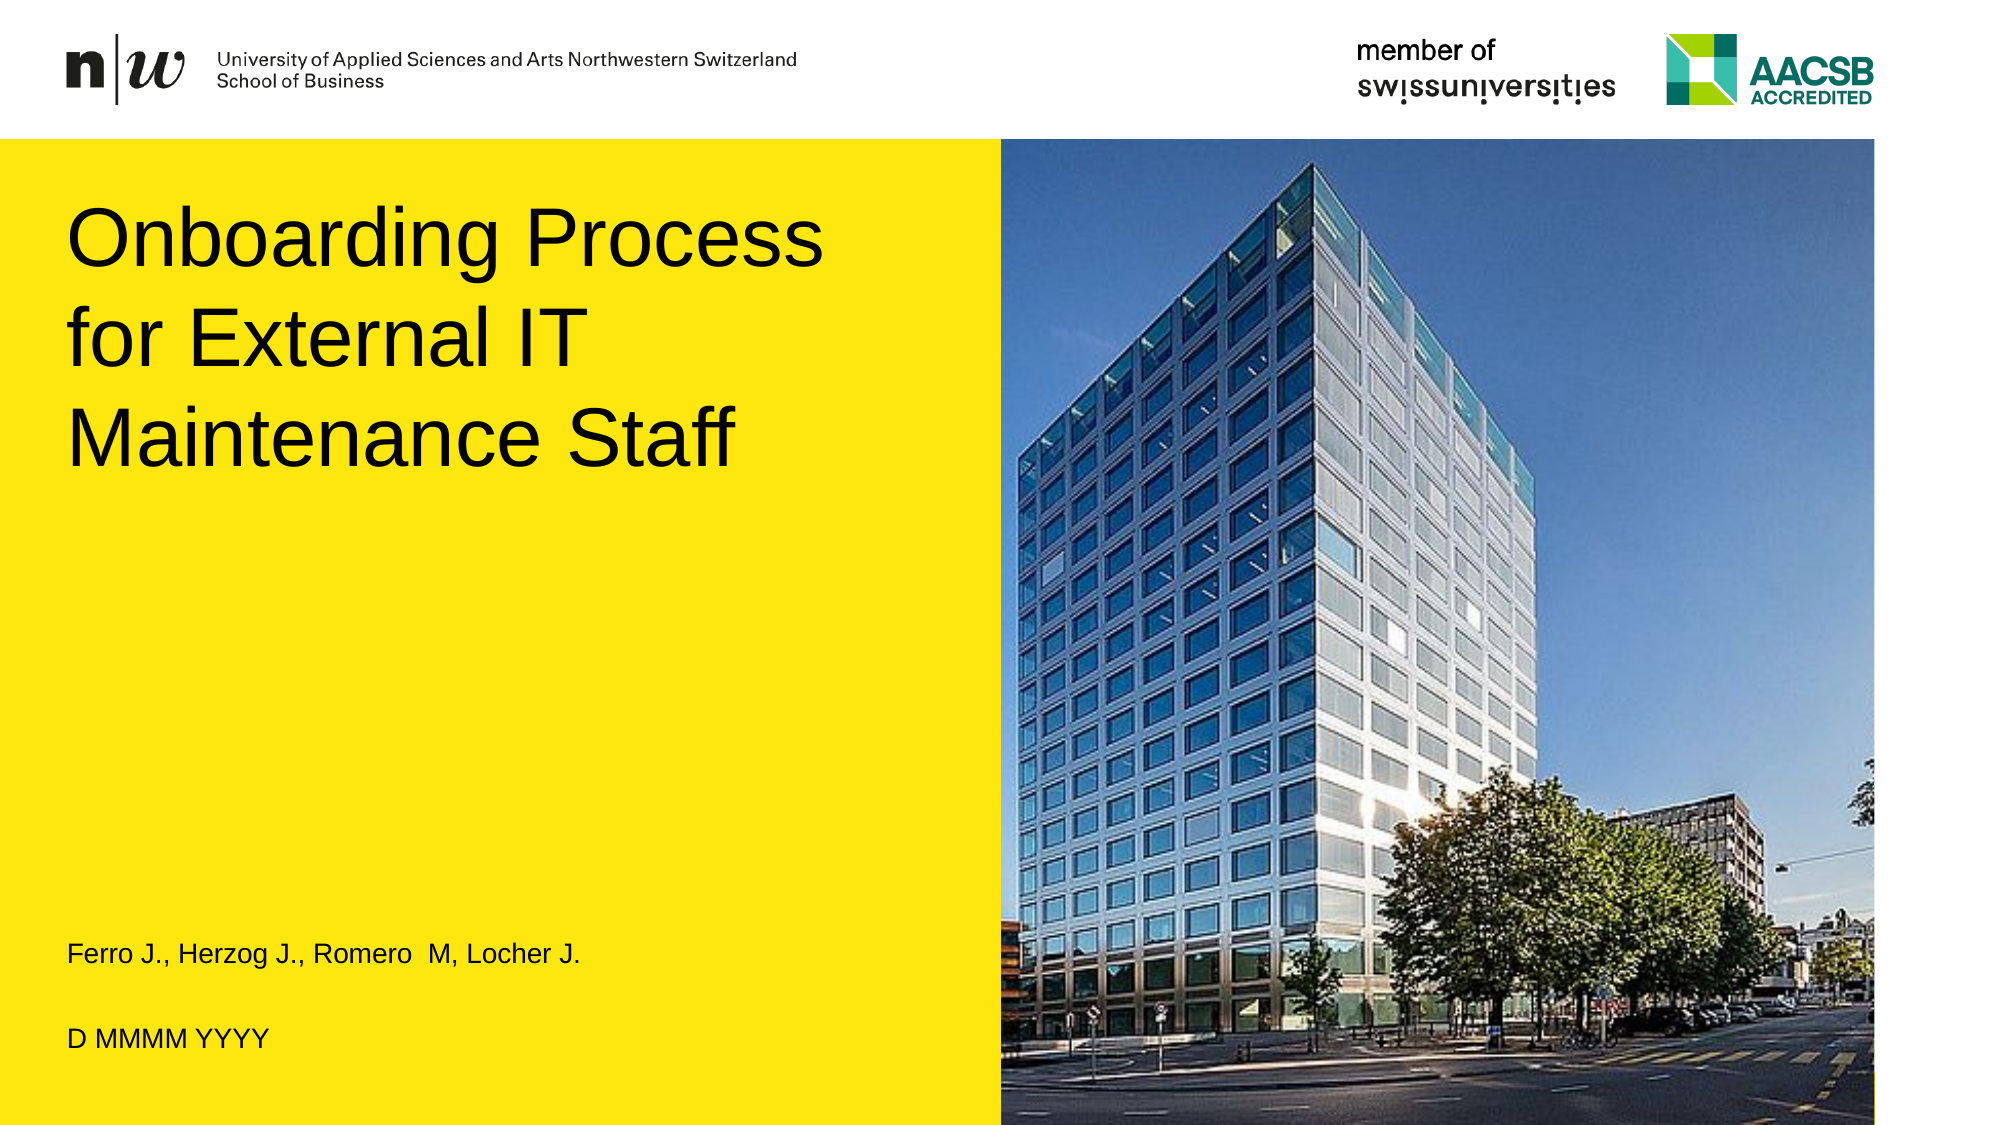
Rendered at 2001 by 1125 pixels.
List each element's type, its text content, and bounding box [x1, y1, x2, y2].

picture [1666, 34, 1874, 105]
slide_number D MMMM YYYY [66, 1020, 499, 1057]
picture [1356, 34, 1615, 105]
title Onboarding Process for External IT Maintenance Staff [66, 183, 931, 386]
picture [1001, 139, 1875, 1125]
picture [62, 34, 800, 105]
list Ferro J., Herzog J., Romero M, Locher J. [66, 857, 931, 1012]
